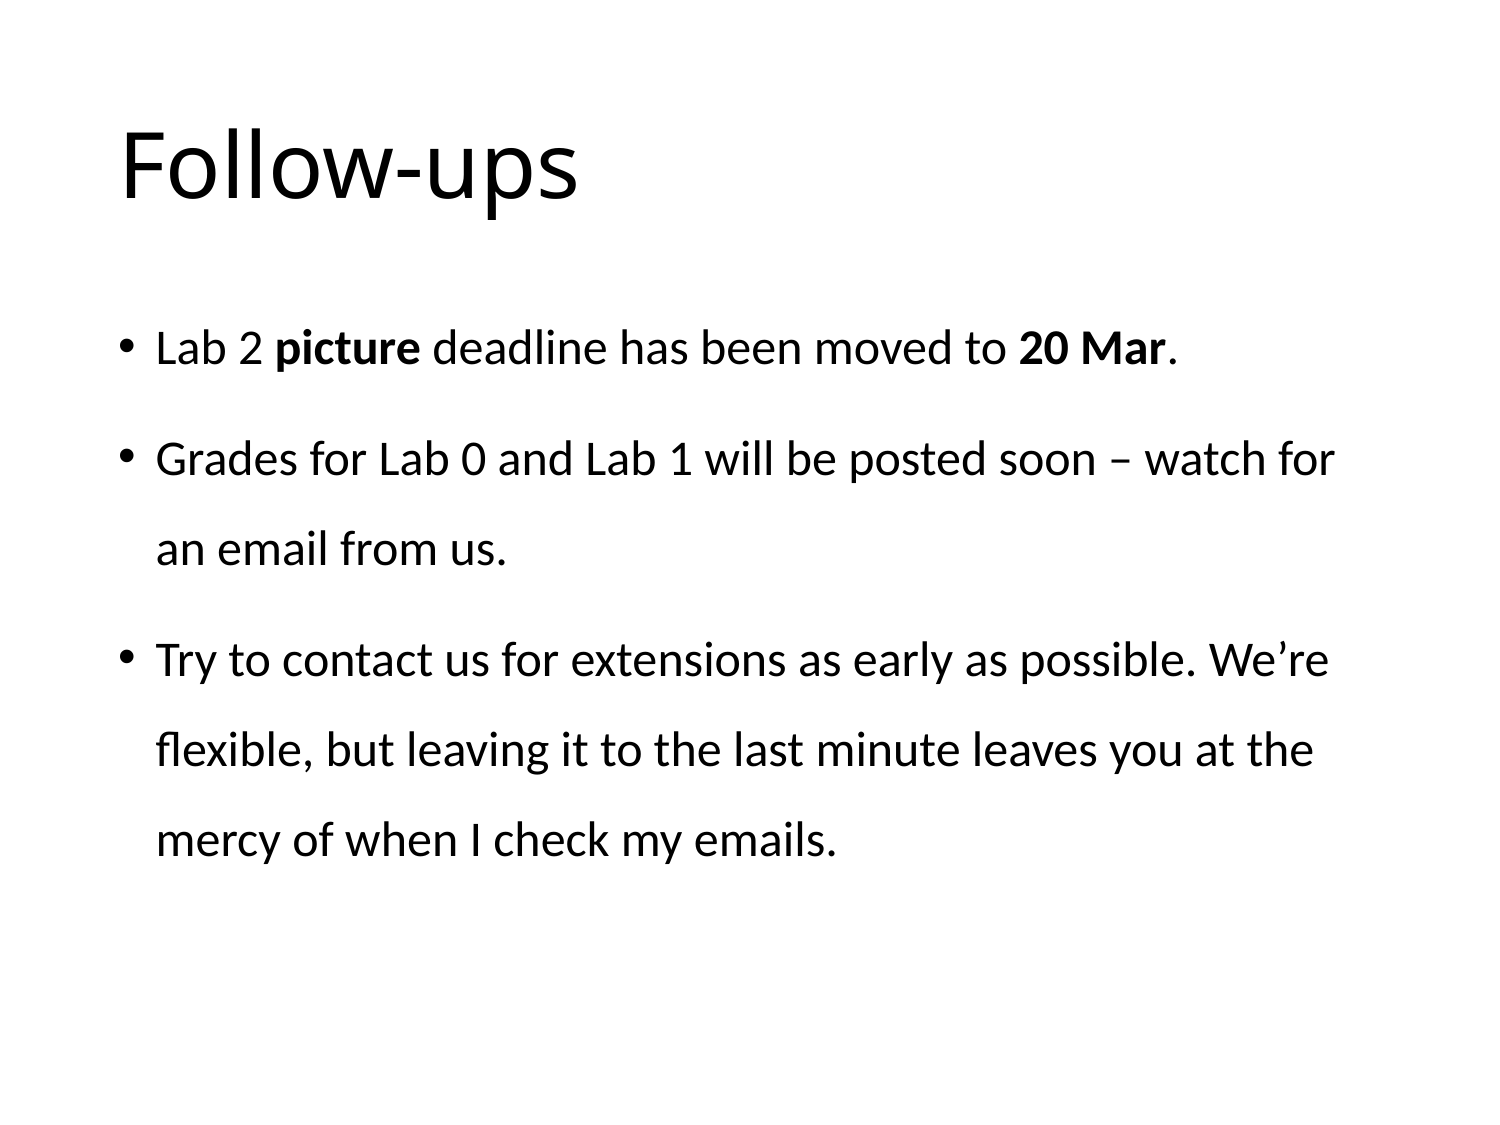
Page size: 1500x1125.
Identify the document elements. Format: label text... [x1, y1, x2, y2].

list Lab 2 picture deadline has been moved to 20 Mar. Grades for Lab 0 and Lab 1 will be posted soon – watch for an email from us. Try to contact us for extensions as early as possible. We’re flexible, but leaving it to the last minute leaves you at the mercy of when I check my emails. [103, 277, 1397, 1014]
title Follow-ups [103, 59, 1397, 277]
